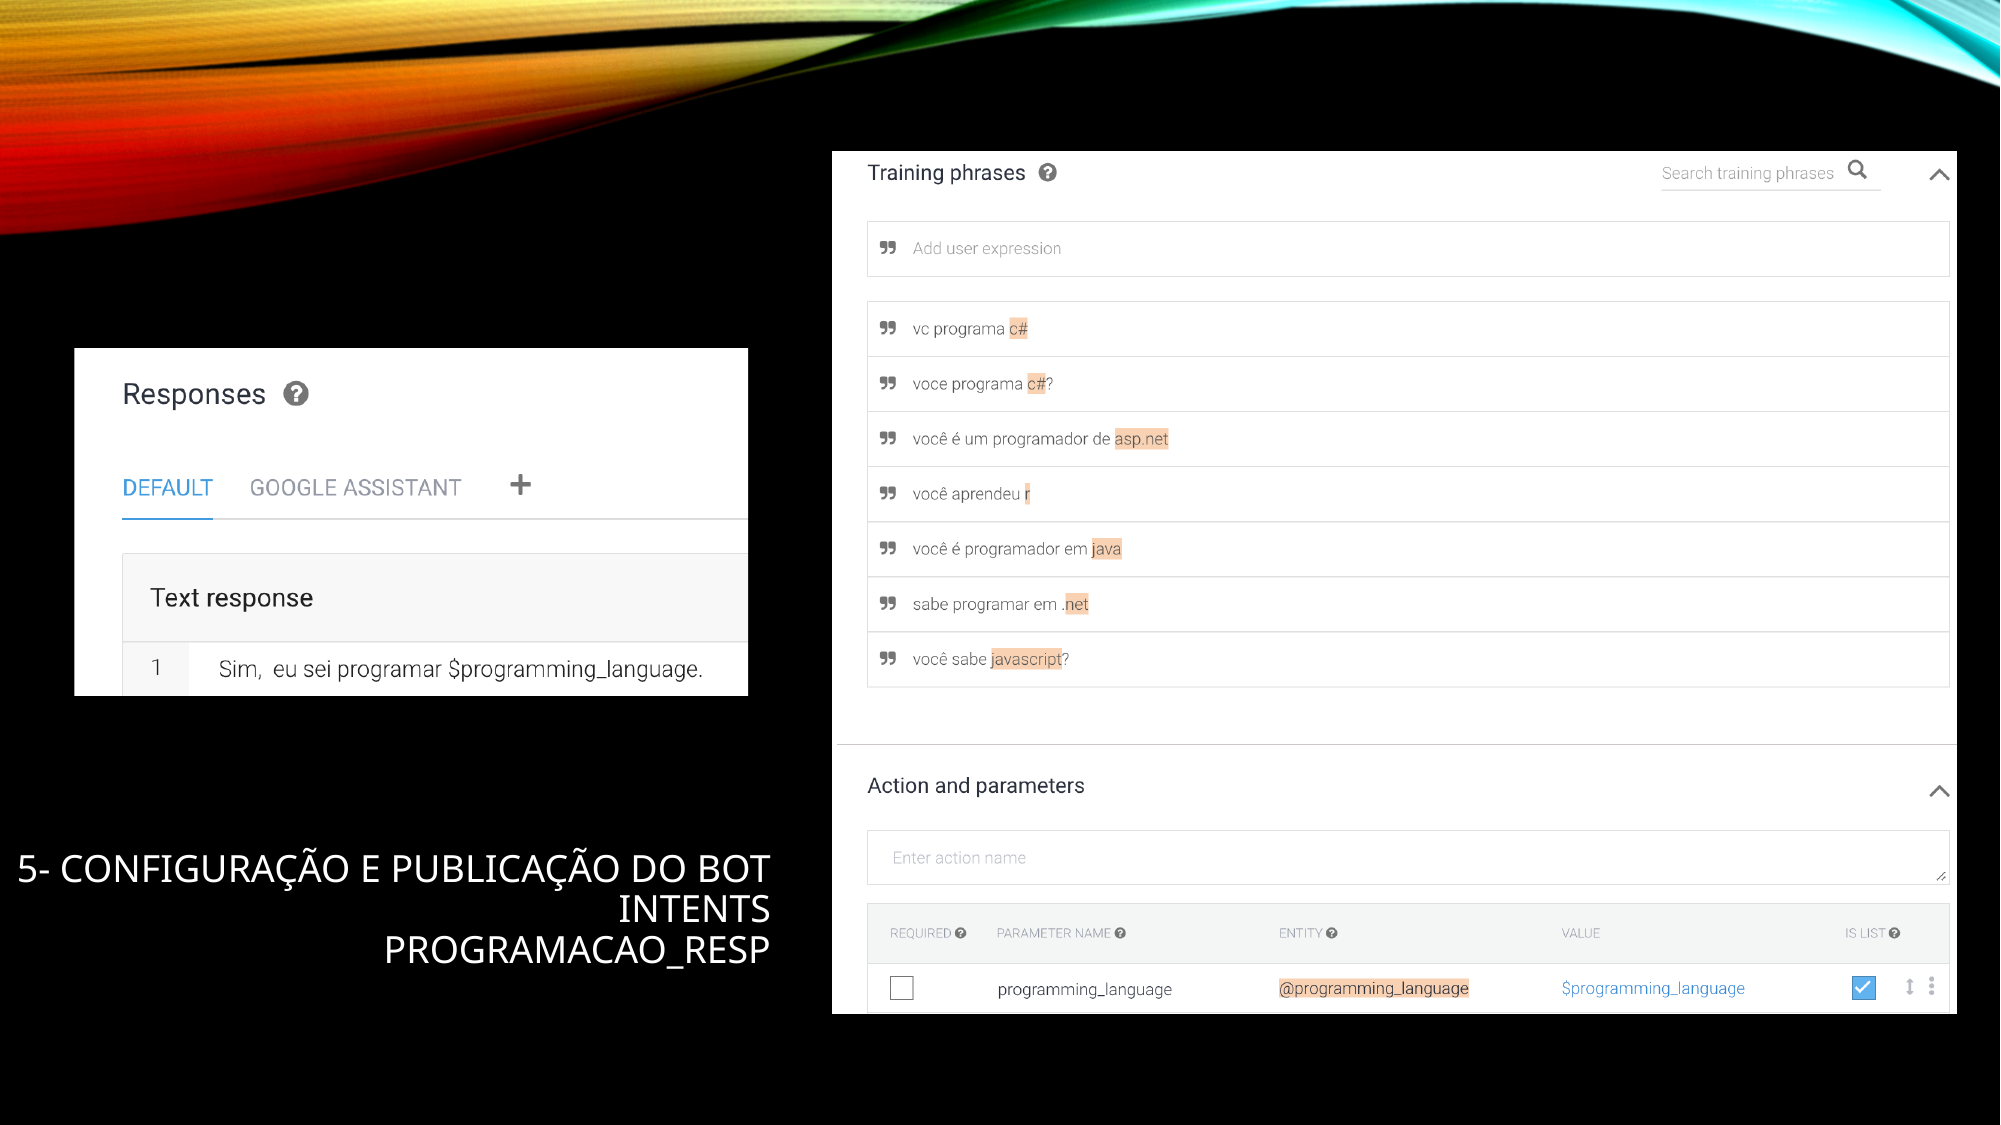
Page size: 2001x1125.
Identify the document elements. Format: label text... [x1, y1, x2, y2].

picture [0, 0, 2000, 1014]
picture [74, 348, 749, 696]
text_box 5- configuração e publicação do bot Intents programacao_resp [0, 840, 786, 979]
